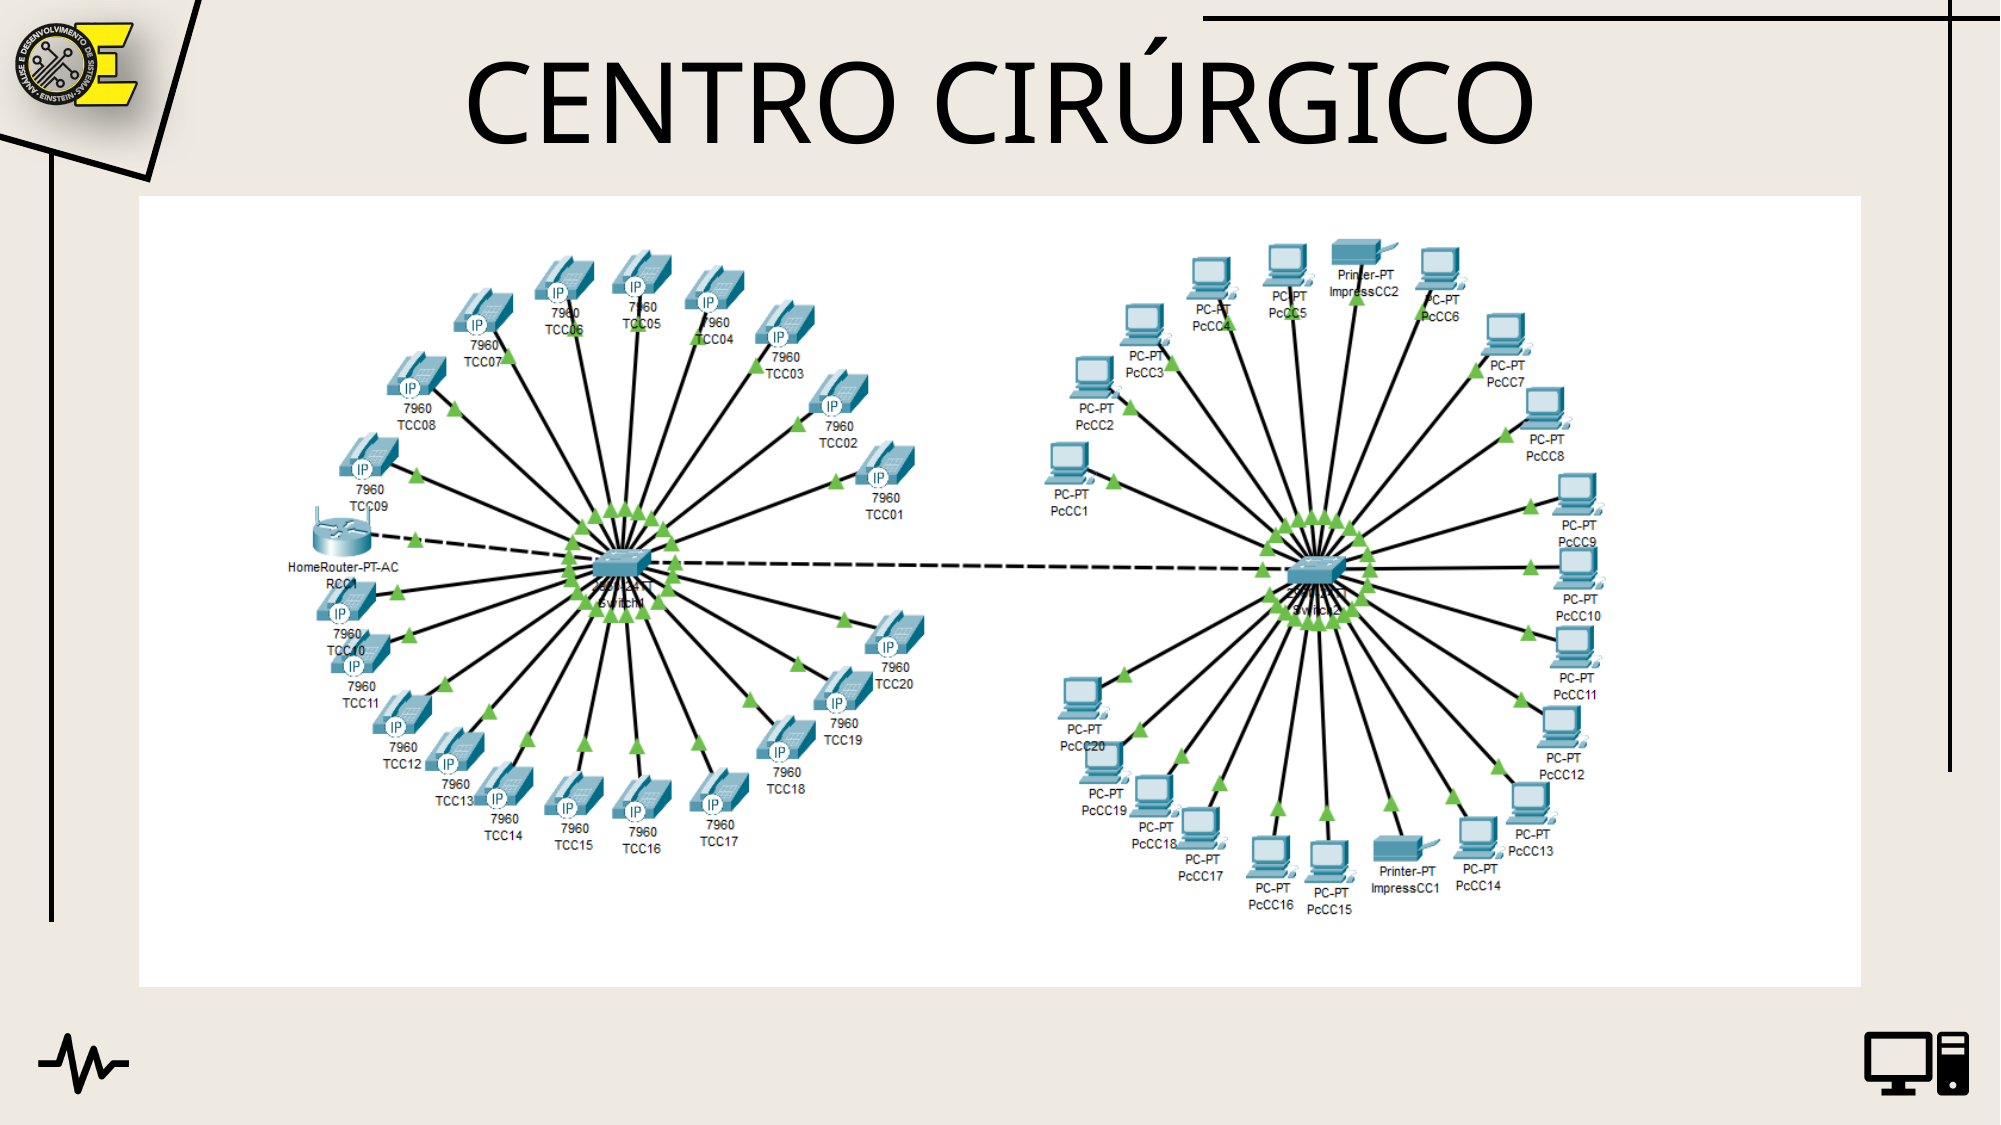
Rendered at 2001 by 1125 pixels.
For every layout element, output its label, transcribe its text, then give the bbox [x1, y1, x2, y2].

text_box [0, 0, 200, 180]
picture [15, 7, 138, 130]
picture [29, 1009, 138, 1118]
title CENTRO CIRÚRGICO [419, 18, 1582, 196]
picture [1862, 1009, 1971, 1118]
picture [139, 196, 1861, 987]
